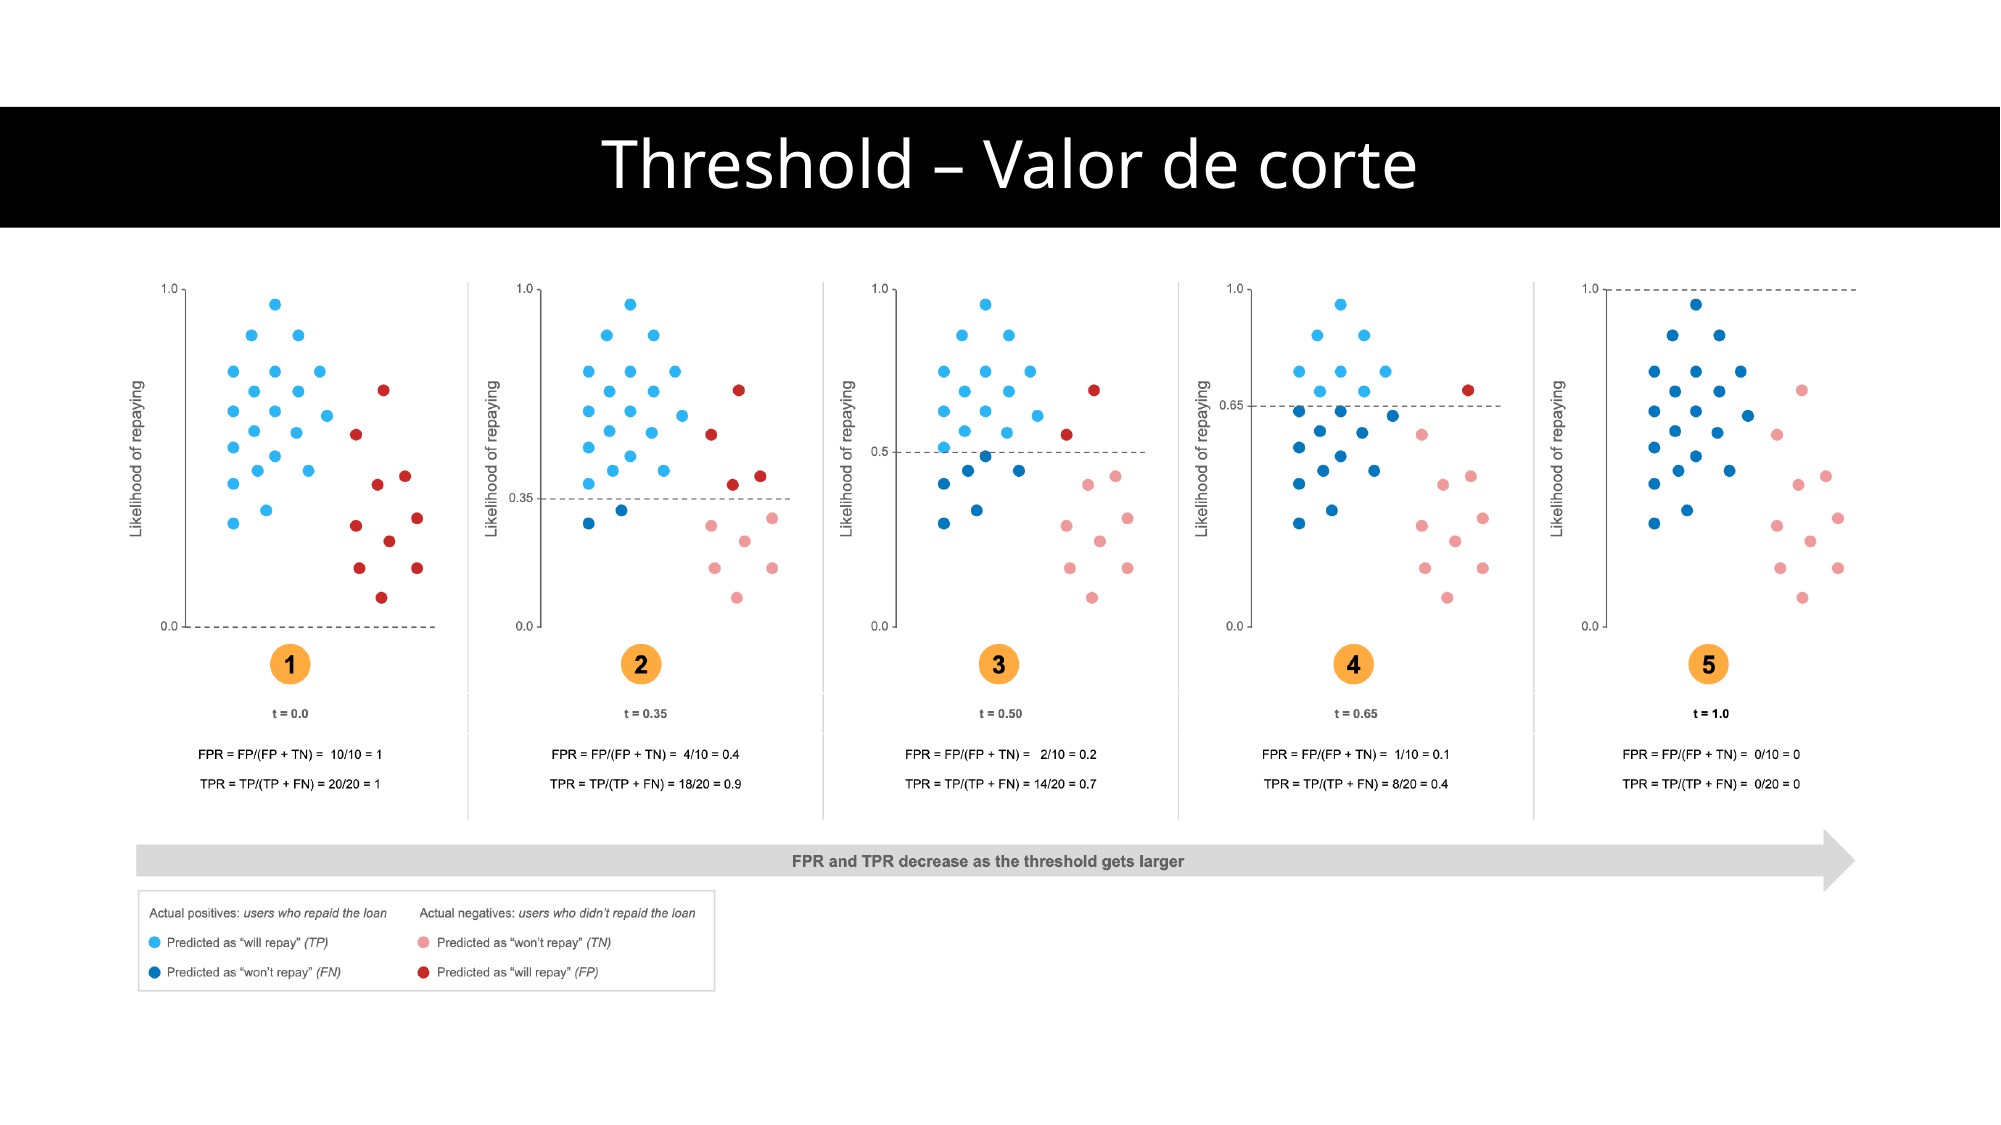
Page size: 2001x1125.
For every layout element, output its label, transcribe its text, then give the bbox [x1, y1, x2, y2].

text_box [0, 105, 2000, 229]
title Threshold – Valor de corte [91, 105, 1931, 228]
picture [114, 274, 1885, 997]
